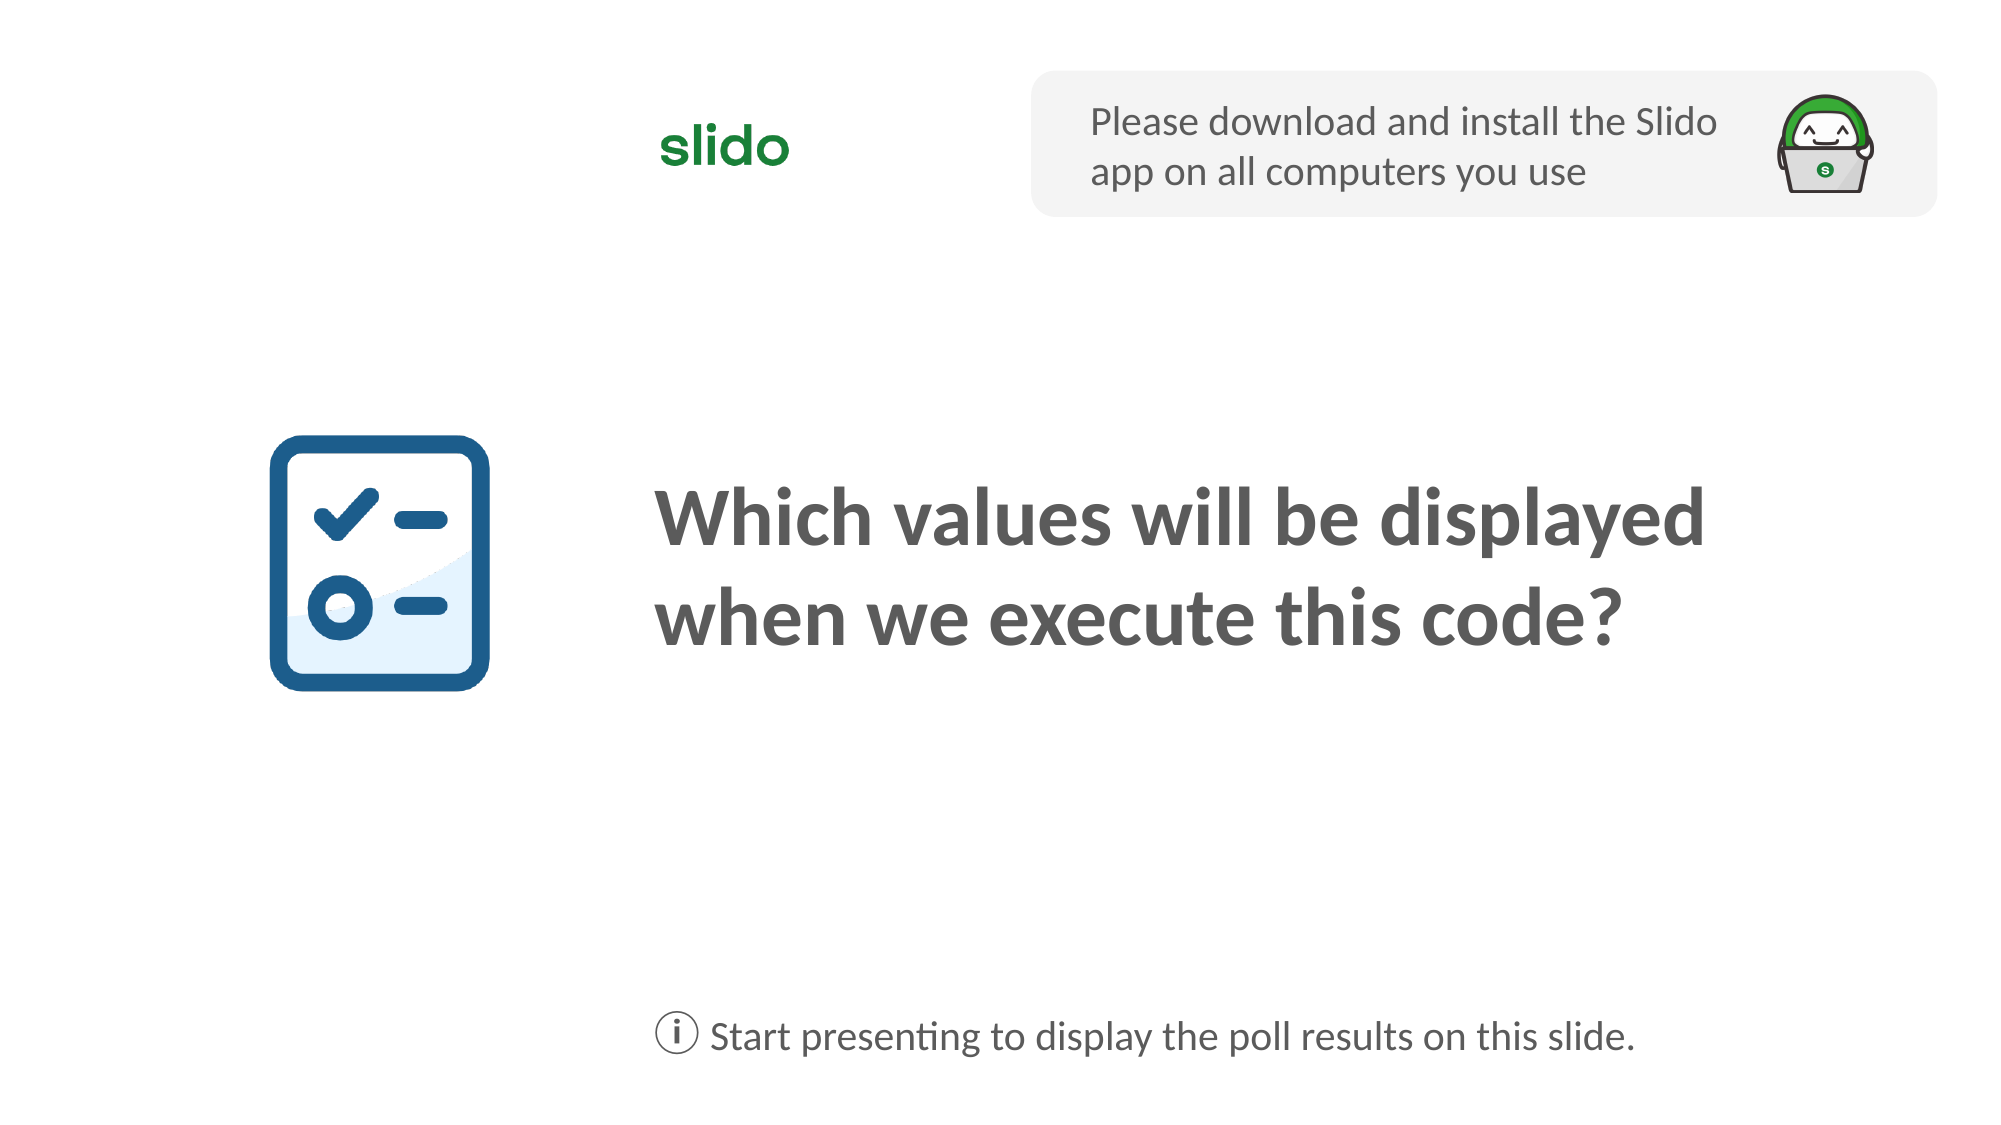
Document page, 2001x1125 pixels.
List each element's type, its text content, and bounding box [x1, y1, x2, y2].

text_box ⓘ Start presenting to display the poll results on this slide. [639, 989, 1841, 1076]
picture [639, 101, 810, 187]
picture [1775, 94, 1874, 193]
text_box Please download and install the Slido app on all computers you use [1030, 69, 1939, 218]
picture [189, 372, 570, 753]
text_box Which values will be displayed when we execute this code? [639, 421, 1841, 704]
